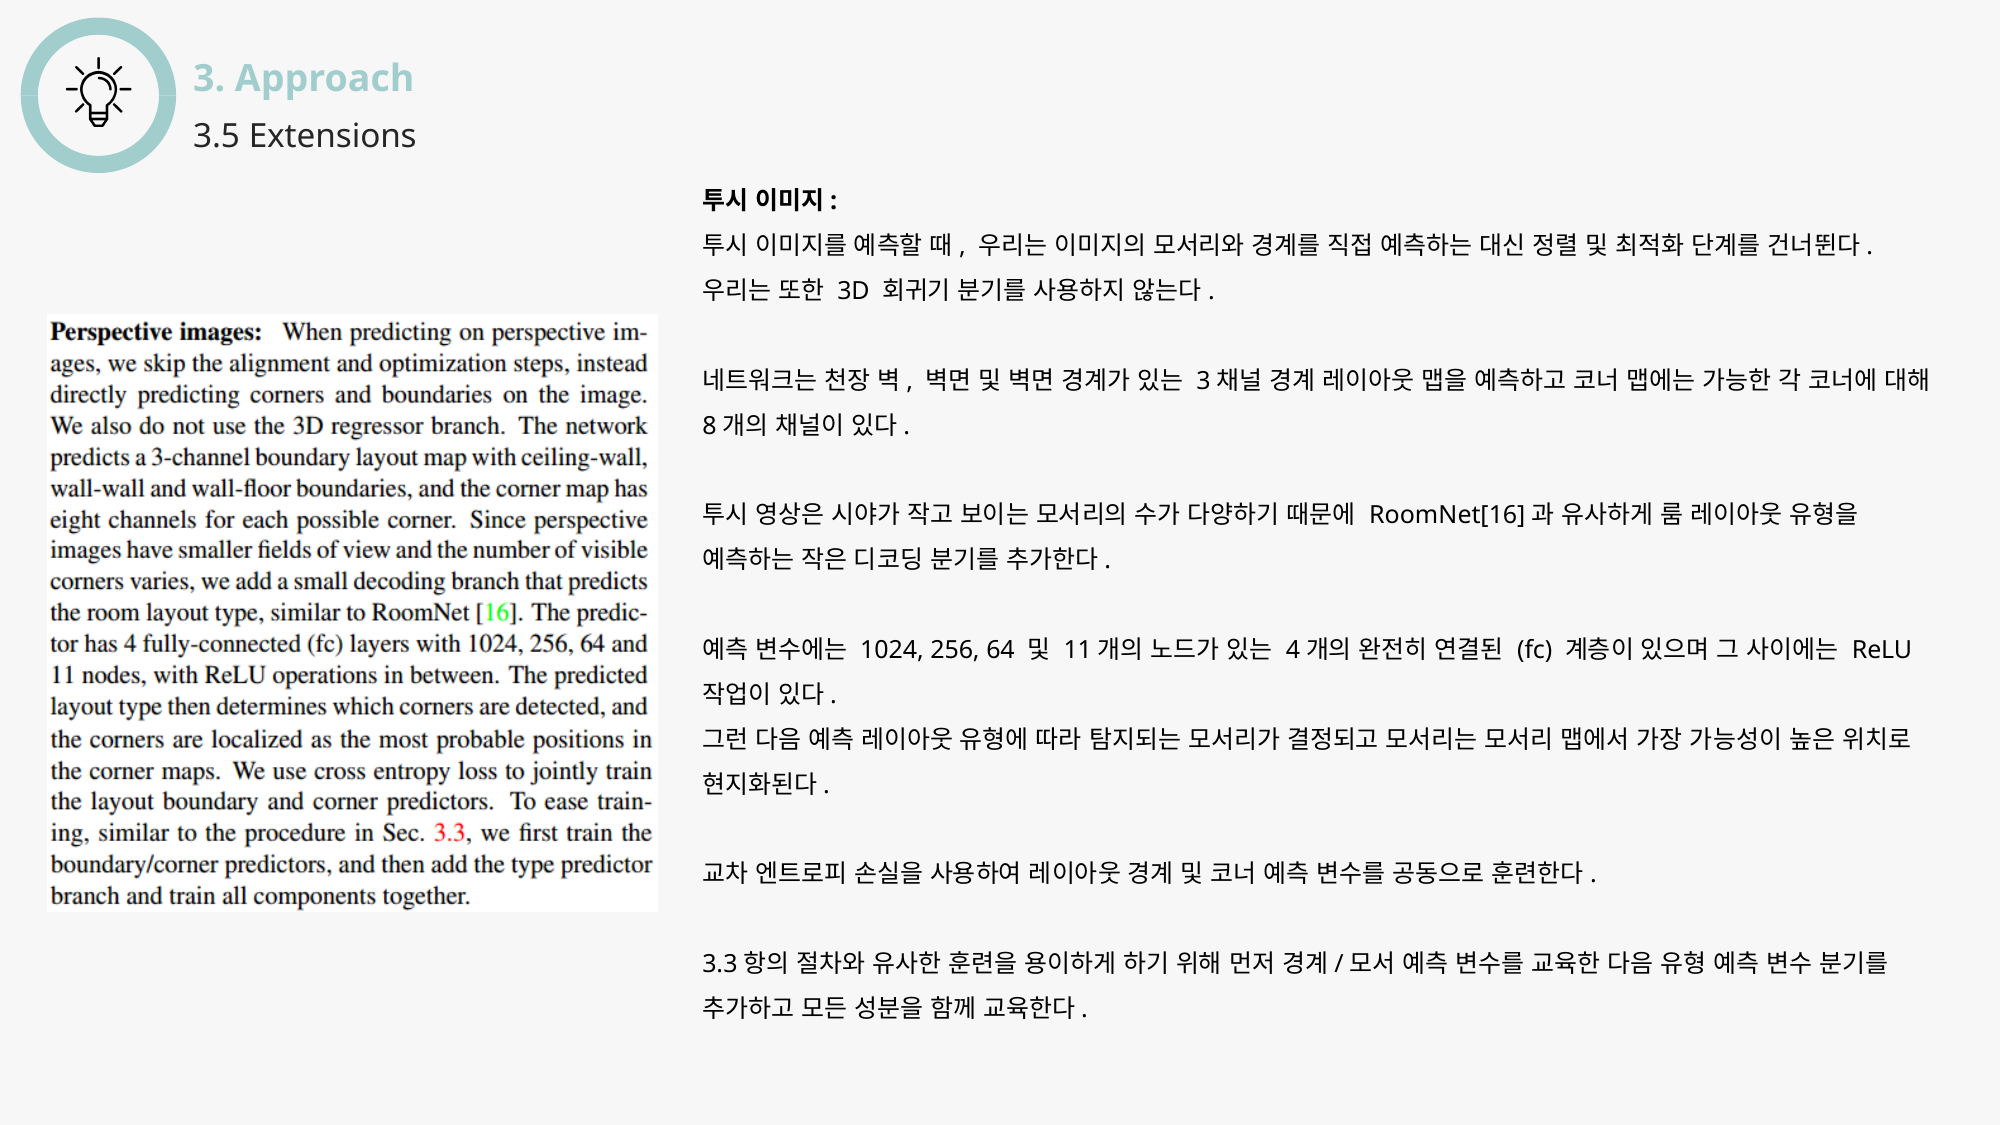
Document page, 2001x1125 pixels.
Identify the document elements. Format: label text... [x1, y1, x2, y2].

text_box [19, 96, 178, 175]
text_box 3.5 Extensions [178, 106, 823, 162]
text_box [47, 314, 658, 912]
text_box [19, 16, 178, 97]
text_box 3. Approach [178, 46, 448, 106]
picture [63, 57, 134, 128]
text_box 투시 이미지: 투시 이미지를 예측할 때, 우리는 이미지의 모서리와 경계를 직접 예측하는 대신 정렬 및 최적화 단계를 건너뛴다. 우리는 또한 3D 회귀기 분기를 사용하지 않는다. 네트워크는 천장 벽, 벽면 및 벽면 경계가 있는 3채널 경계 레이아웃 맵을 예측하고 코너 맵에는 가능한 각 코너에 대해 8개의 채널이 있다. 투시 영상은 시야가 작고 보이는 모서리의 수가 다양하기 때문에 RoomNet[16]과 유사하게 룸 레이아웃 유형을 예측하는 작은 디코딩 분기를 추가한다. 예측 변수에는 1024, 256, 64 및 11개의 노드가 있는 4개의 완전히 연결된 (fc) 계층이 있으며 그 사이에는 ReLU 작업이 있다. 그런 다음 예측 레이아웃 유형에 따라 탐지되는 모서리가 결정되고 모서리는 모서리 맵에서 가장 가능성이 높은 위치로 현지화된다. 교차 엔트로피 손실을 사용하여 레이아웃 경계 및 코너 예측 변수를 공동으로 훈련한다. 3.3항의 절차와 유사한 훈련을 용이하게 하기 위해 먼저 경계/모서 예측 변수를 교육한 다음 유형 예측 변수 분기를 추가하고 모든 성분을 함께 교육한다. [687, 162, 1953, 1030]
